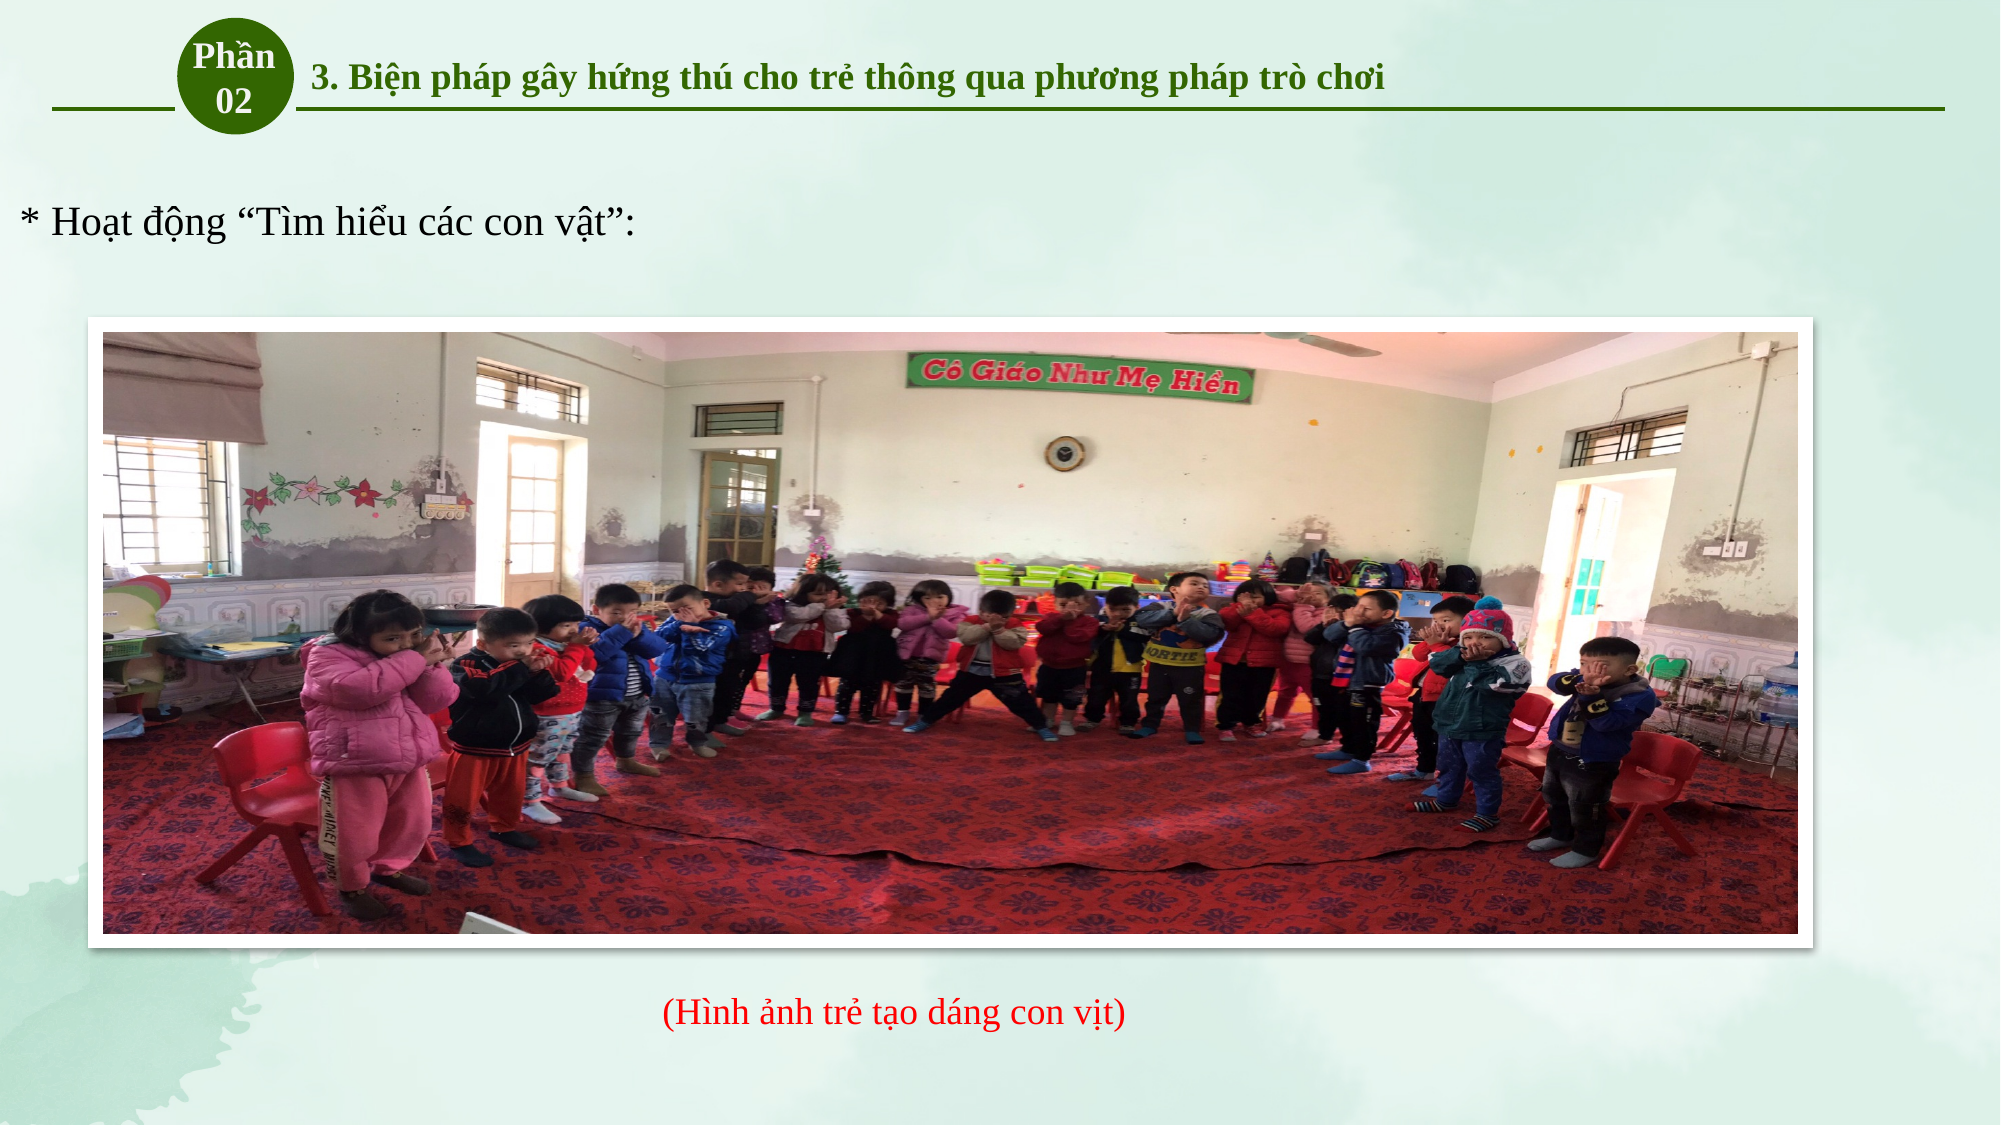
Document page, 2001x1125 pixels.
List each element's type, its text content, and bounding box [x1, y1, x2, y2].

text_box (Hình ảnh trẻ tạo dáng con vịt) [647, 957, 1142, 1040]
picture [0, 0, 2001, 1125]
text_box * Hoạt động “Tìm hiểu các con vật”: [19, 168, 1395, 244]
text_box 3. Biện pháp gây hứng thú cho trẻ thông qua phương pháp trò chơi [296, 44, 2000, 105]
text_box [175, 17, 294, 135]
